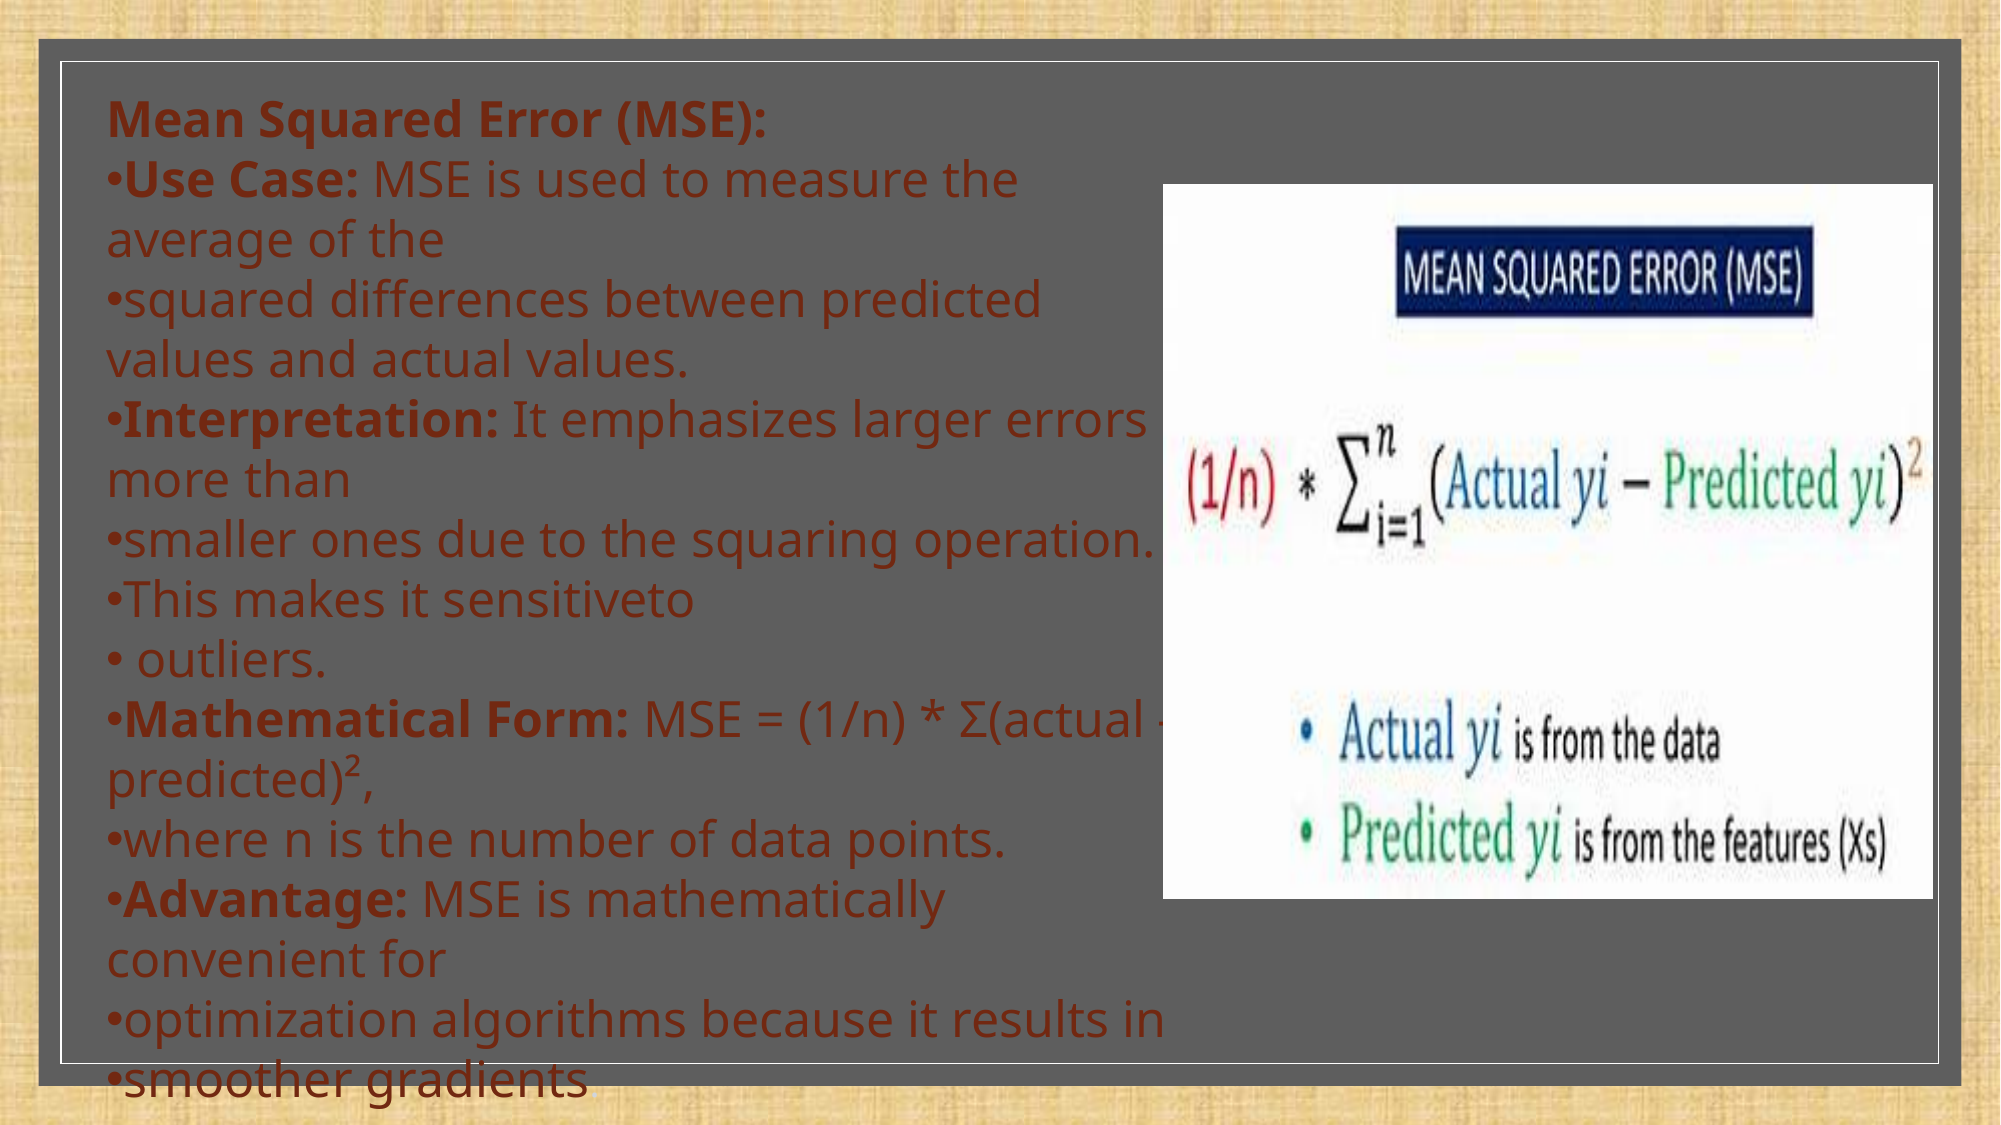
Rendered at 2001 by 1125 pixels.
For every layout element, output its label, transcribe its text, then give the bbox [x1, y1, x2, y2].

picture [0, 0, 2001, 1125]
text_box Mean Squared Error (MSE): Use Case: MSE is used to measure the average of the squared differences between predicted values and actual values. Interpretation: It emphasizes larger errors more than smaller ones due to the squaring operation. This makes it sensitiveto outliers. Mathematical Form: MSE = (1/n) * Σ(actual - predicted)², where n is the number of data points. Advantage: MSE is mathematically convenient for optimization algorithms because it results in smoother gradients. [91, 80, 1193, 1116]
